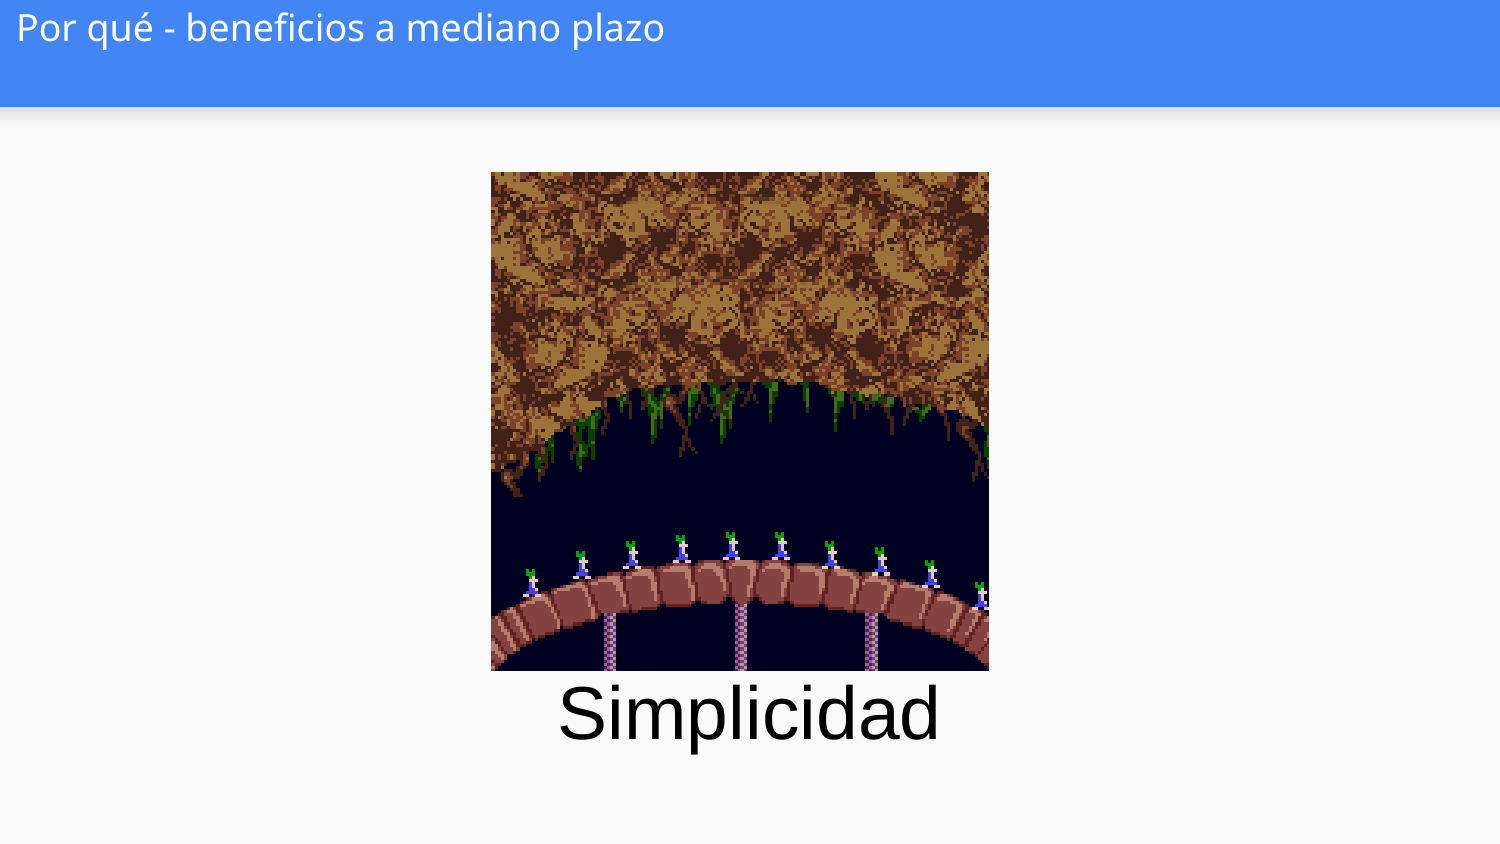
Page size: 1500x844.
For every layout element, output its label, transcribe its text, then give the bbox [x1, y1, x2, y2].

picture [490, 172, 990, 672]
title Por qué - beneficios a mediano plazo [16, 2, 1464, 102]
text_box Simplicidad [215, 649, 1285, 762]
